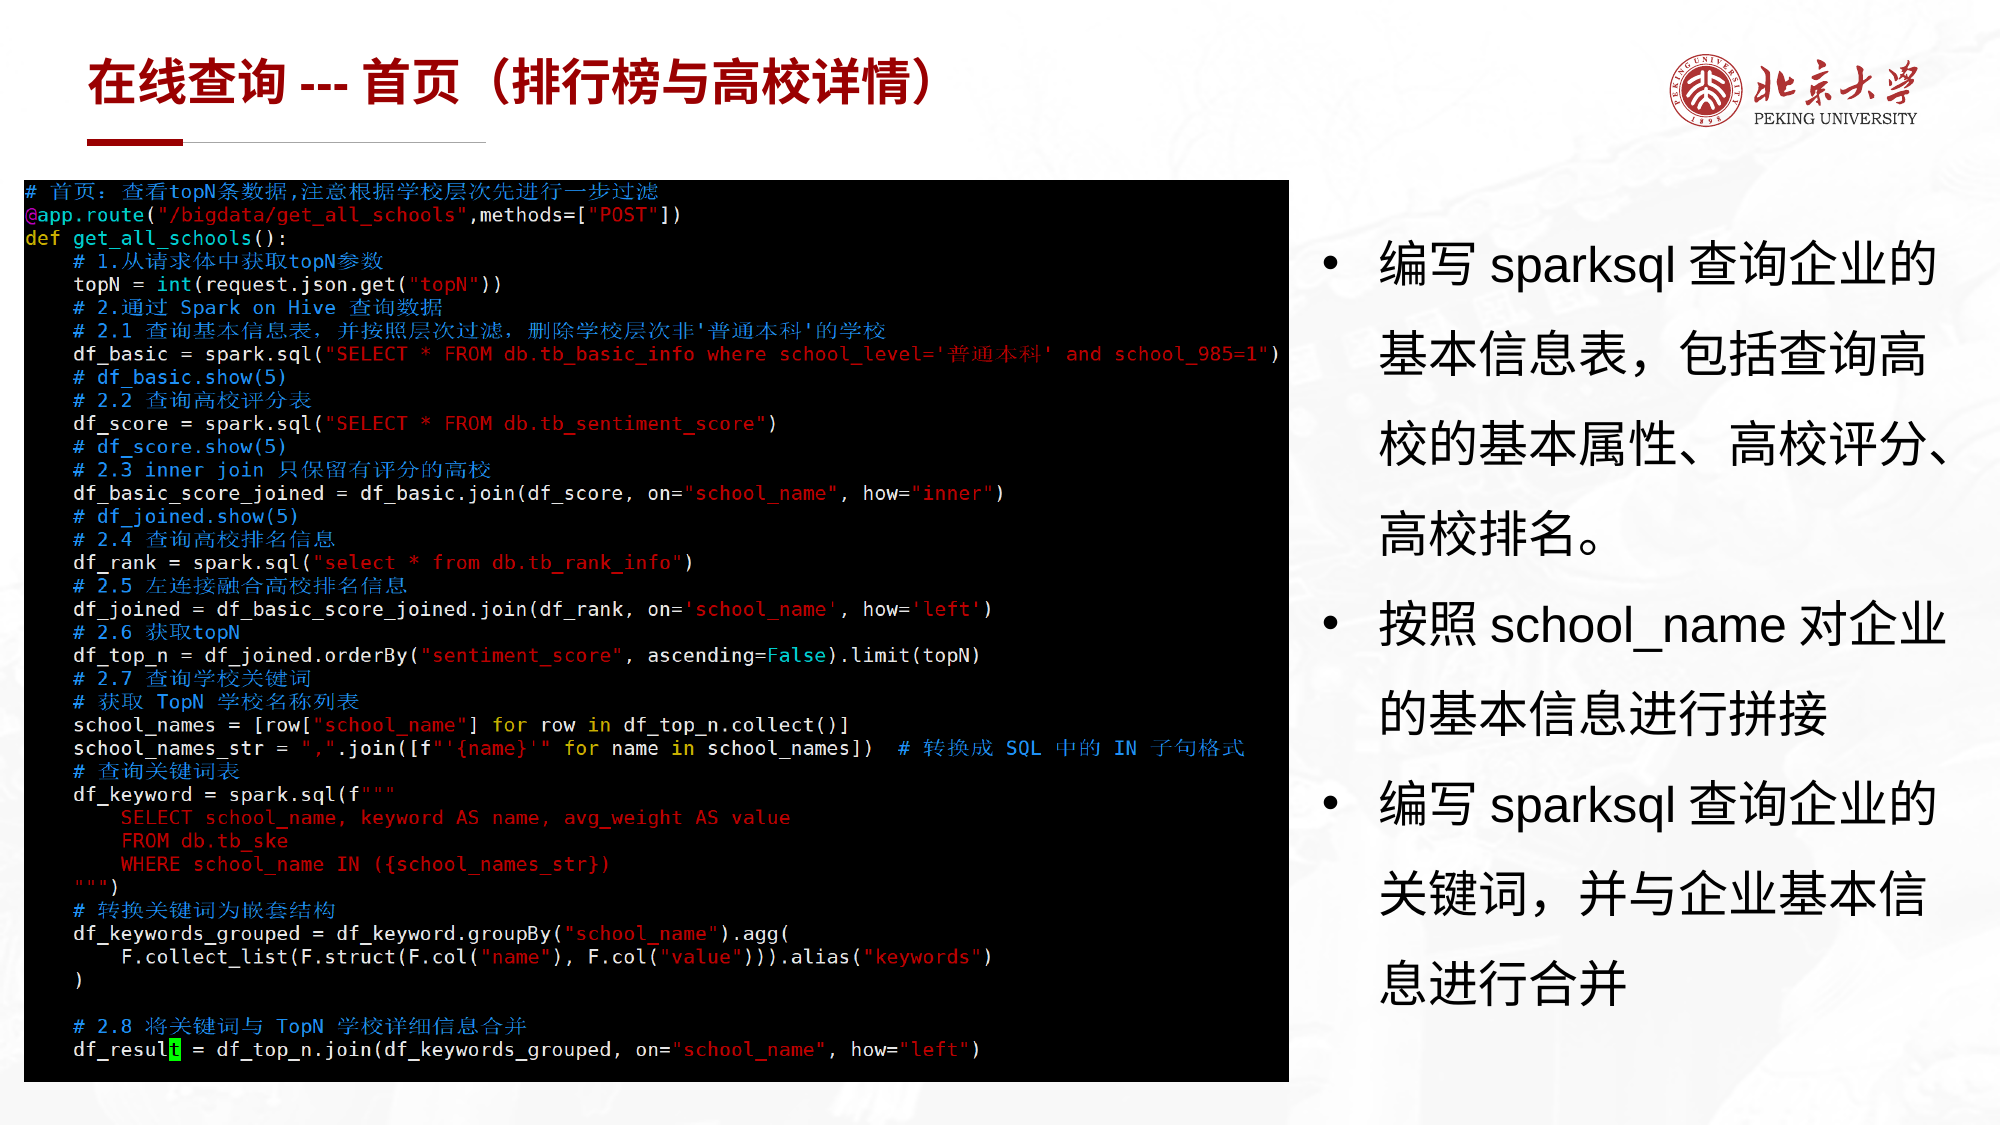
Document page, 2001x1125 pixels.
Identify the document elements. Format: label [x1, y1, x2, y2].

picture [0, 0, 2000, 1125]
text_box [1669, 54, 1918, 128]
